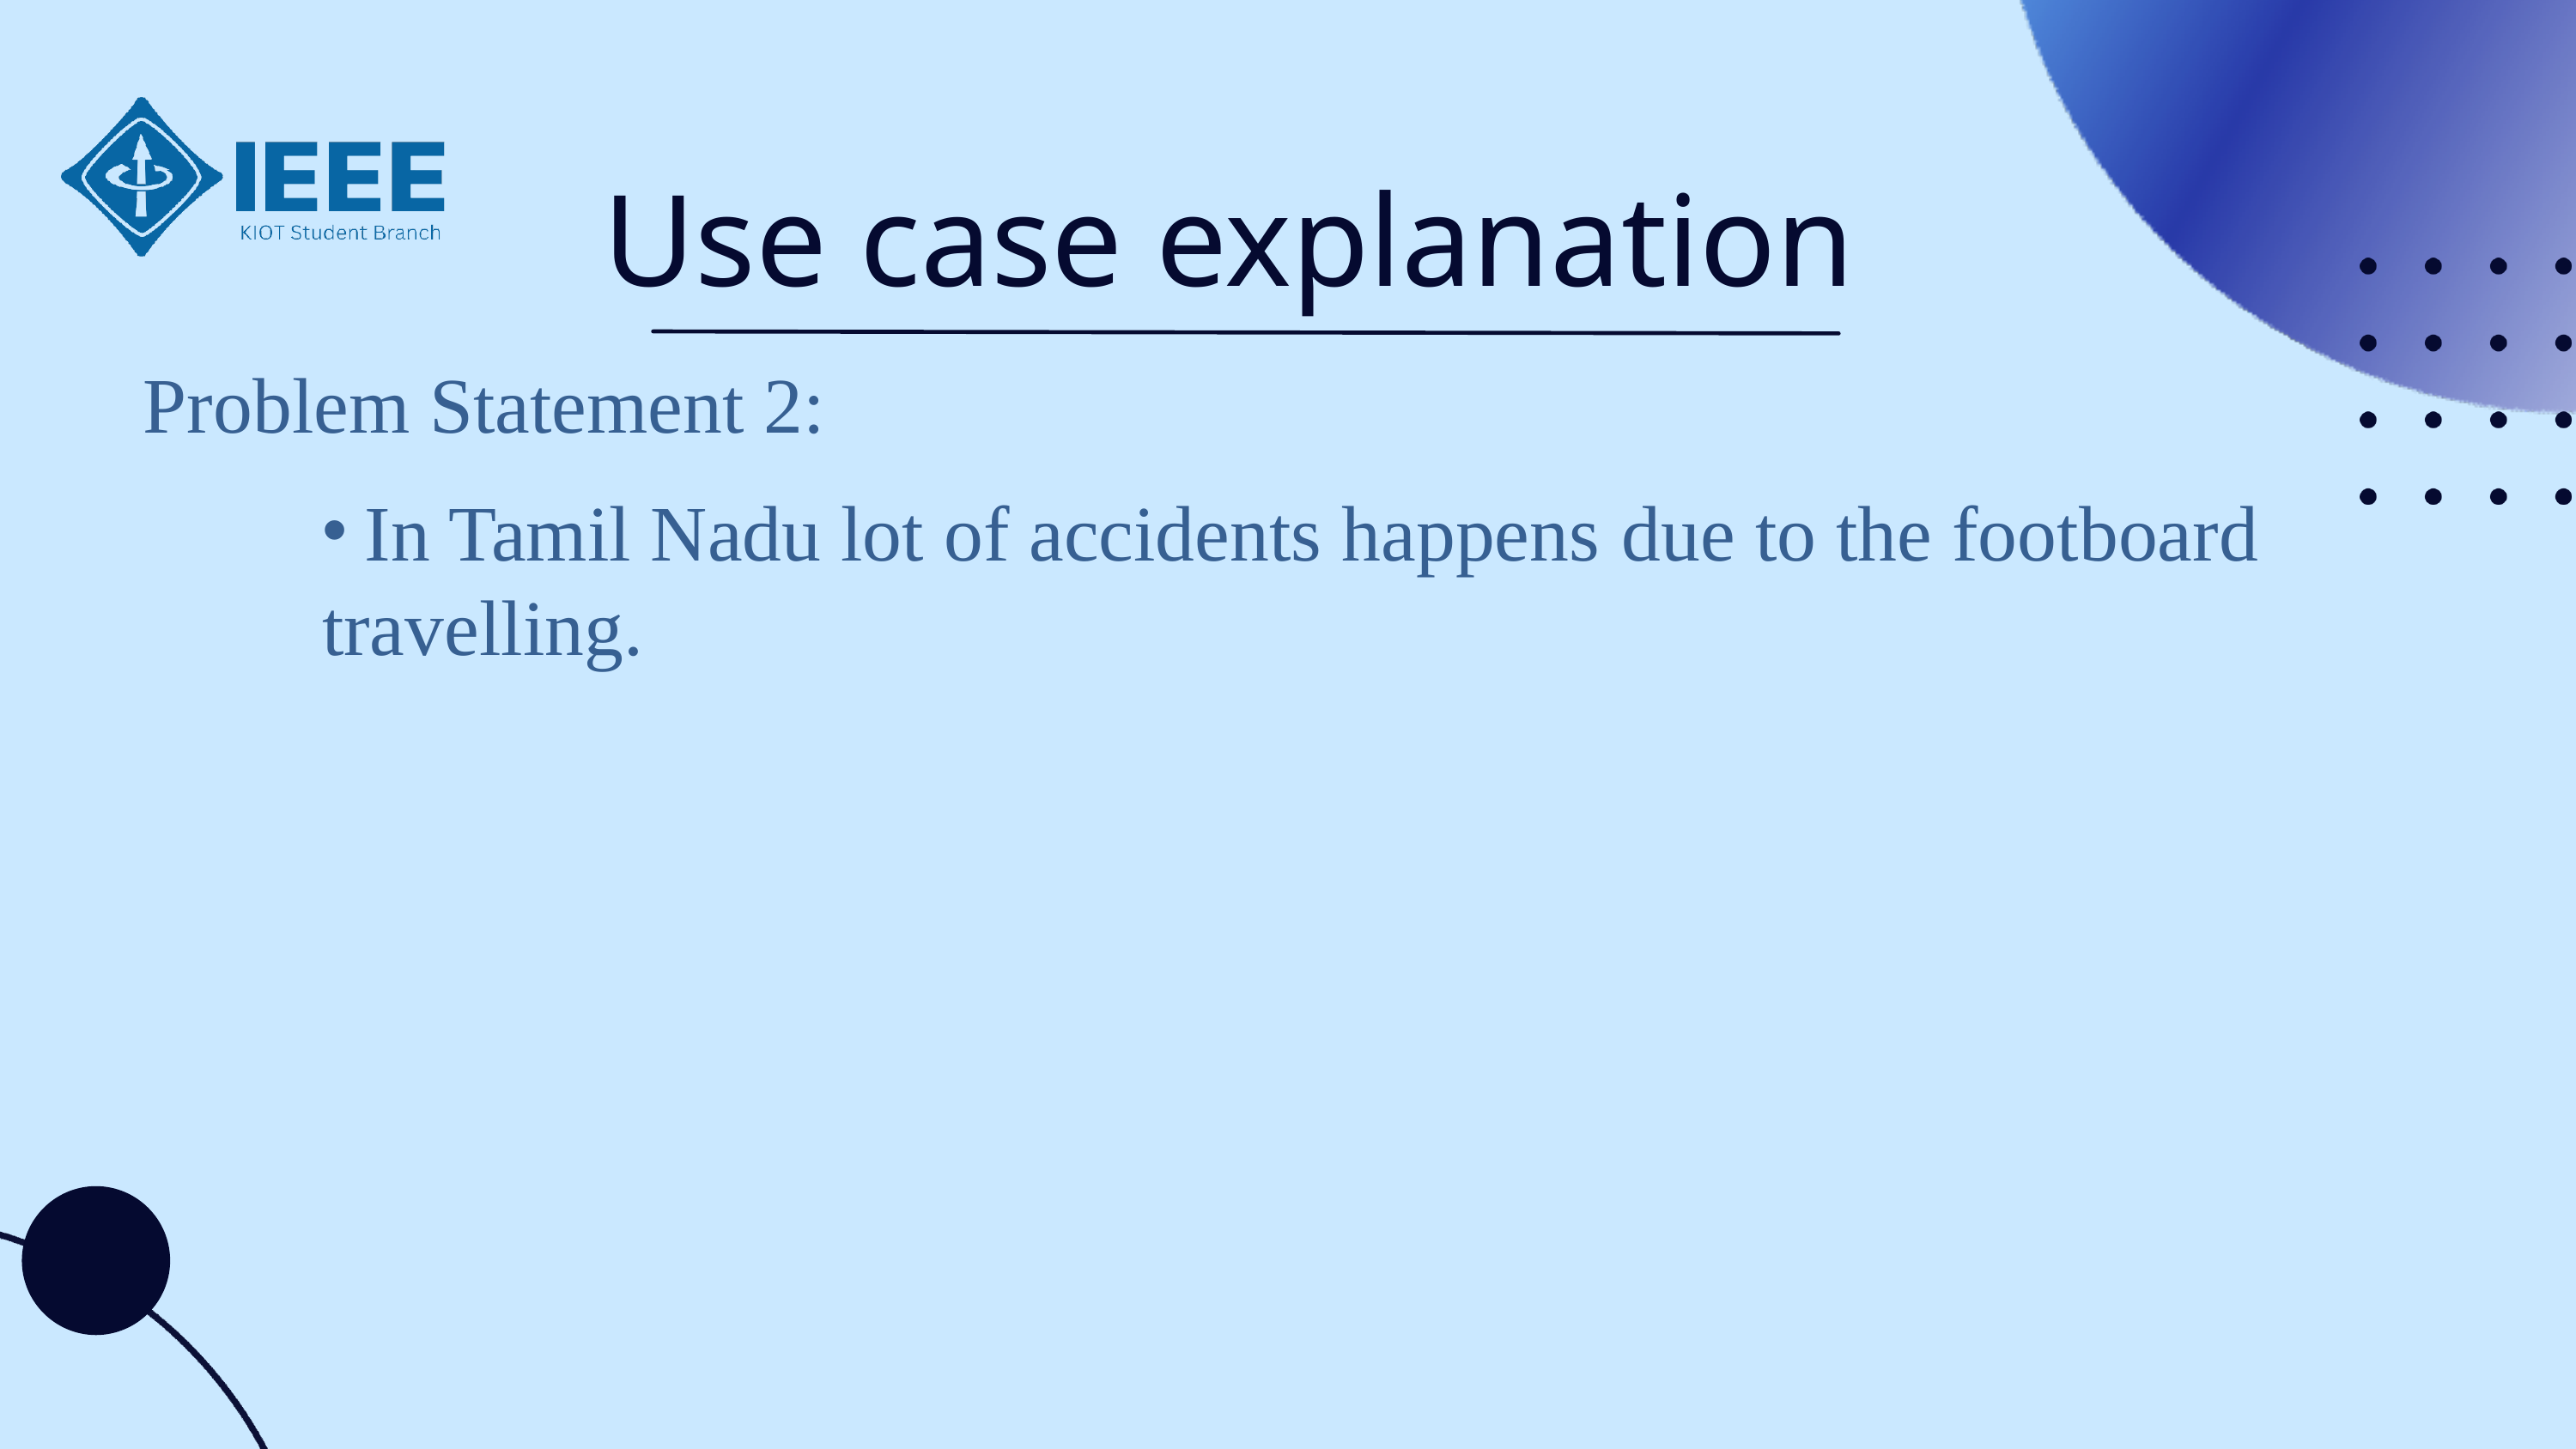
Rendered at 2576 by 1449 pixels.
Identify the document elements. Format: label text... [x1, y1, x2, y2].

picture [2000, 0, 2576, 505]
picture [0, 1058, 320, 1449]
picture [21, 58, 484, 298]
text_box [21, 1185, 171, 1336]
text_box Problem Statement 2: [131, 348, 2173, 456]
text_box Use case explanation [471, 156, 1986, 312]
text_box In Tamil Nadu lot of accidents happens due to the footboard travelling. [321, 482, 2512, 986]
